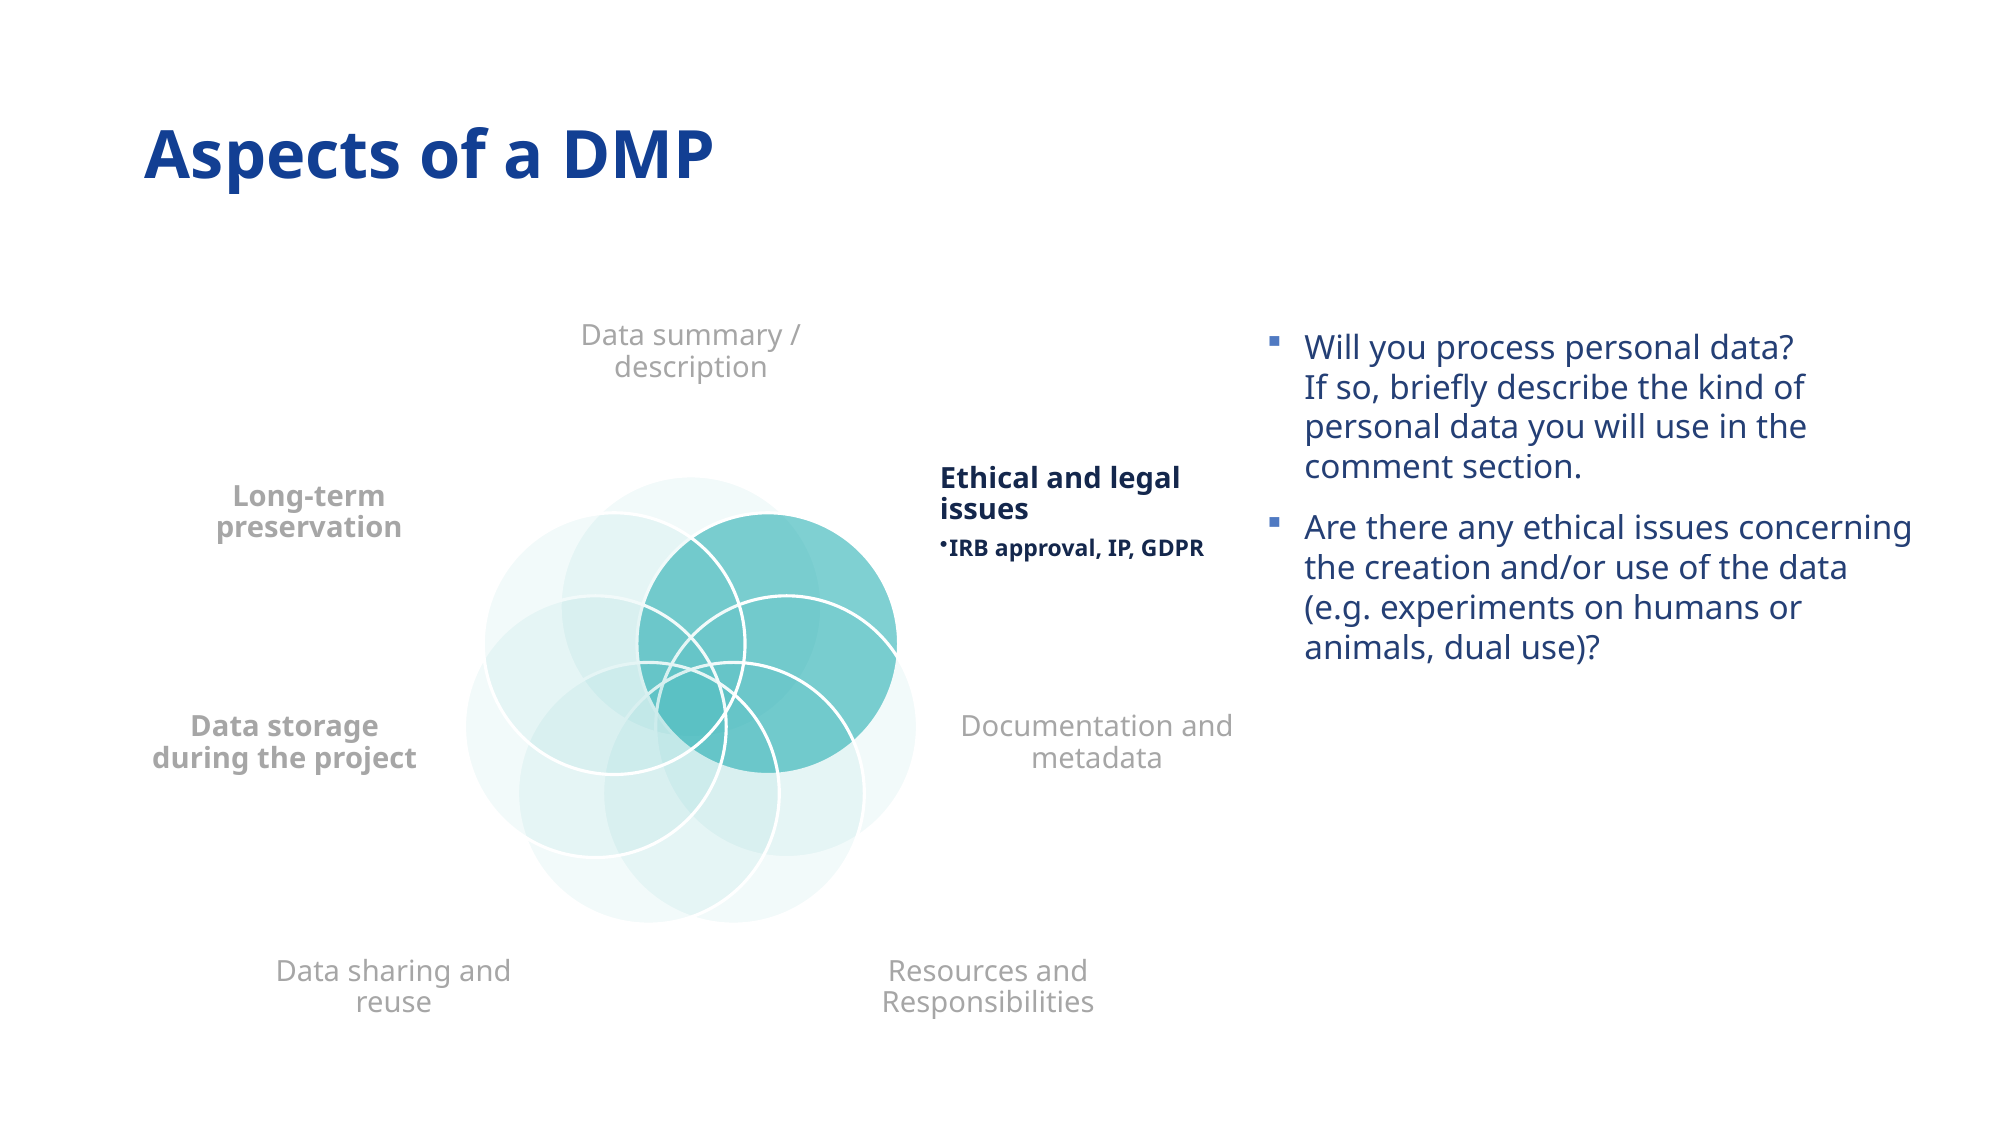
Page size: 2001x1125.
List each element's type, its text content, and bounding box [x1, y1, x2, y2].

title Aspects of a DMP [129, 98, 1871, 216]
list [129, 271, 1253, 1075]
text_box Will you process personal data? If so, briefly describe the kind of personal data you will use in the comment section. Are there any ethical issues concerning the creation and/or use of the data (e.g. experiments on humans or animals, dual use)? [1253, 318, 1940, 1074]
